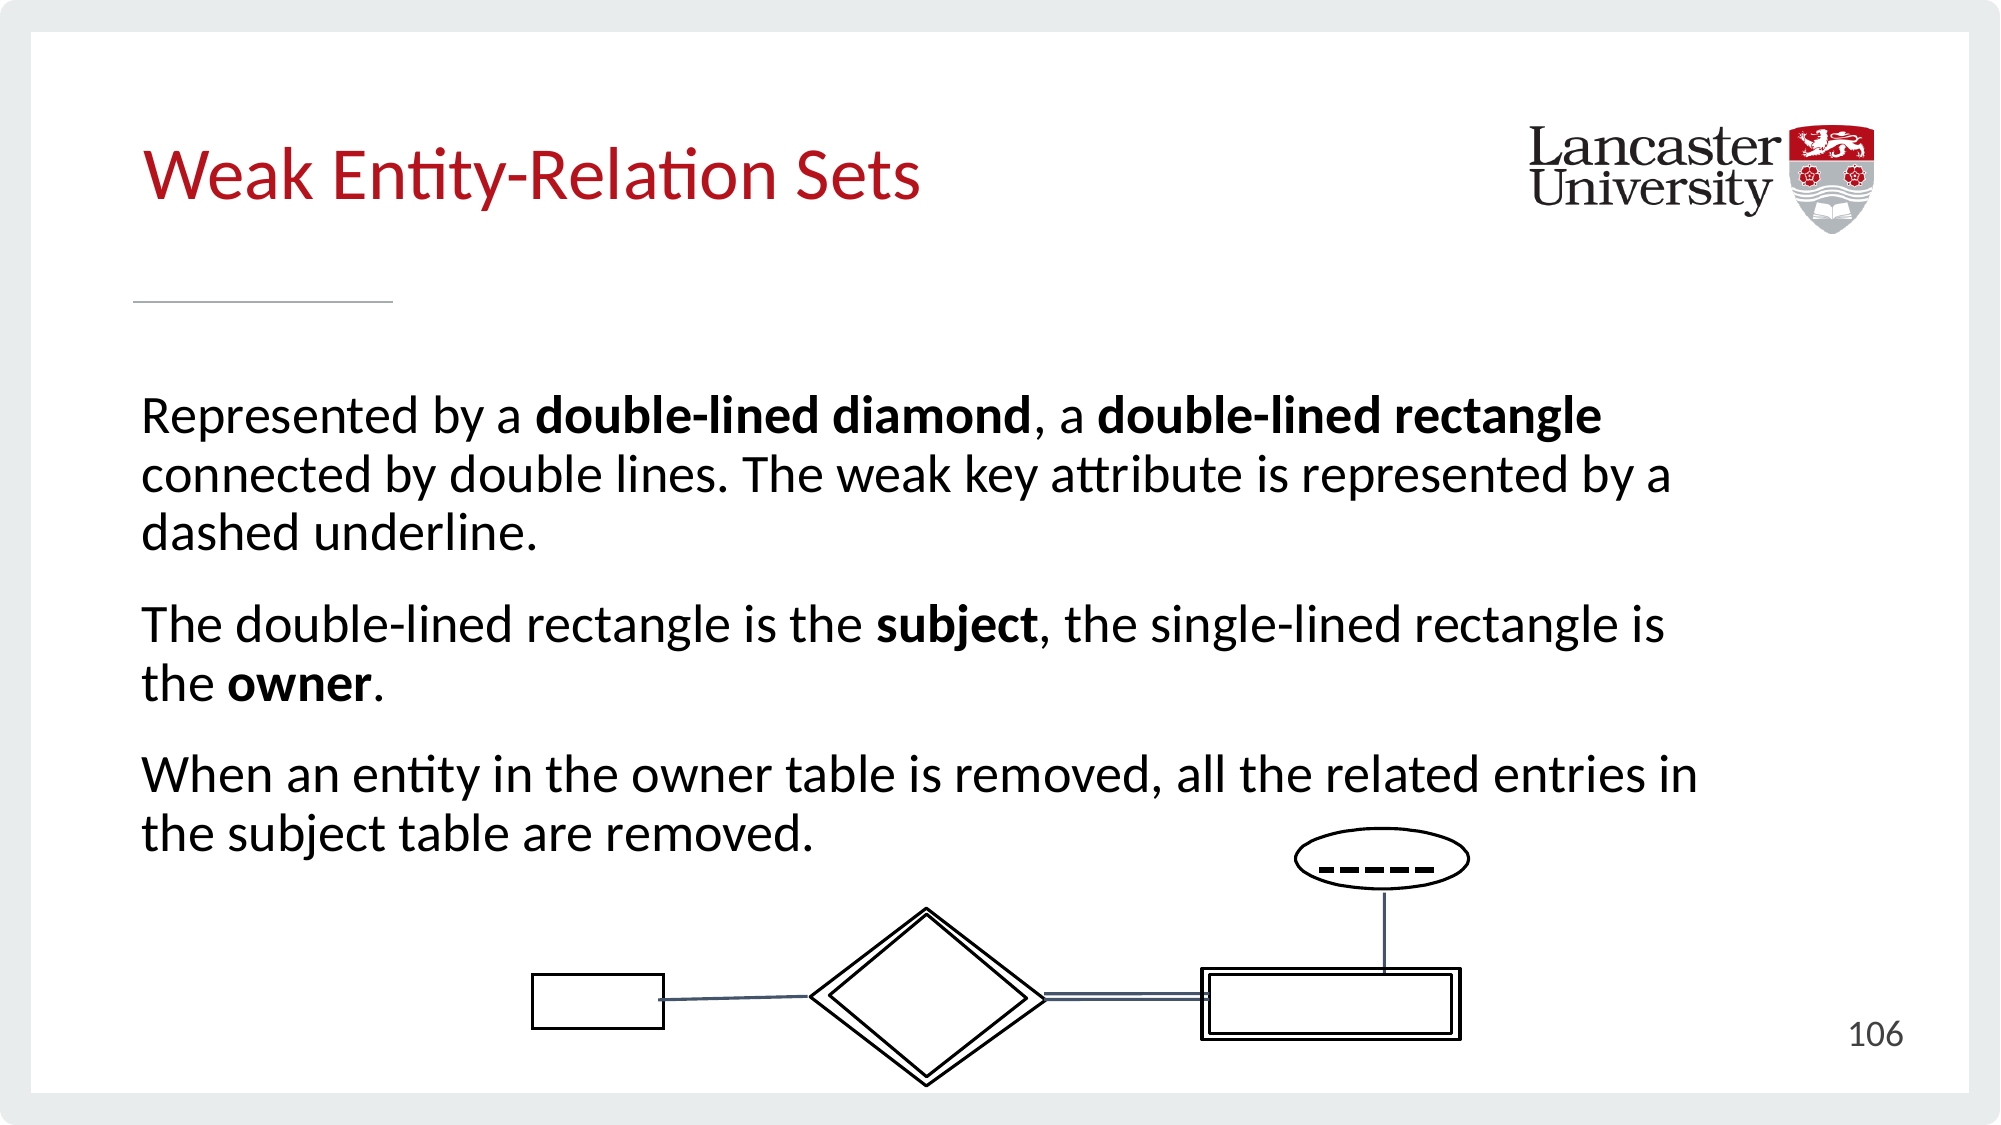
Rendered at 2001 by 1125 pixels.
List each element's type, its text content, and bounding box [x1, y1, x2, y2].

text_box [1295, 828, 1469, 889]
text_box [1202, 968, 1461, 1040]
text_box [532, 974, 664, 1029]
title Weak Entity-Relation Sets [128, 78, 1448, 279]
list Represented by a double-lined diamond, a double-lined rectangle connected by double lines. The weak key attribute is represented by a dashed underline. The double-lined rectangle is the subject, the single-lined rectangle is the owner. When an entity in the owner table is removed, all the related entries in the subject table are removed. [126, 379, 1725, 1014]
slide_number 106 [1468, 1001, 1919, 1061]
text_box [810, 908, 1046, 1086]
text_box [829, 914, 1027, 1077]
